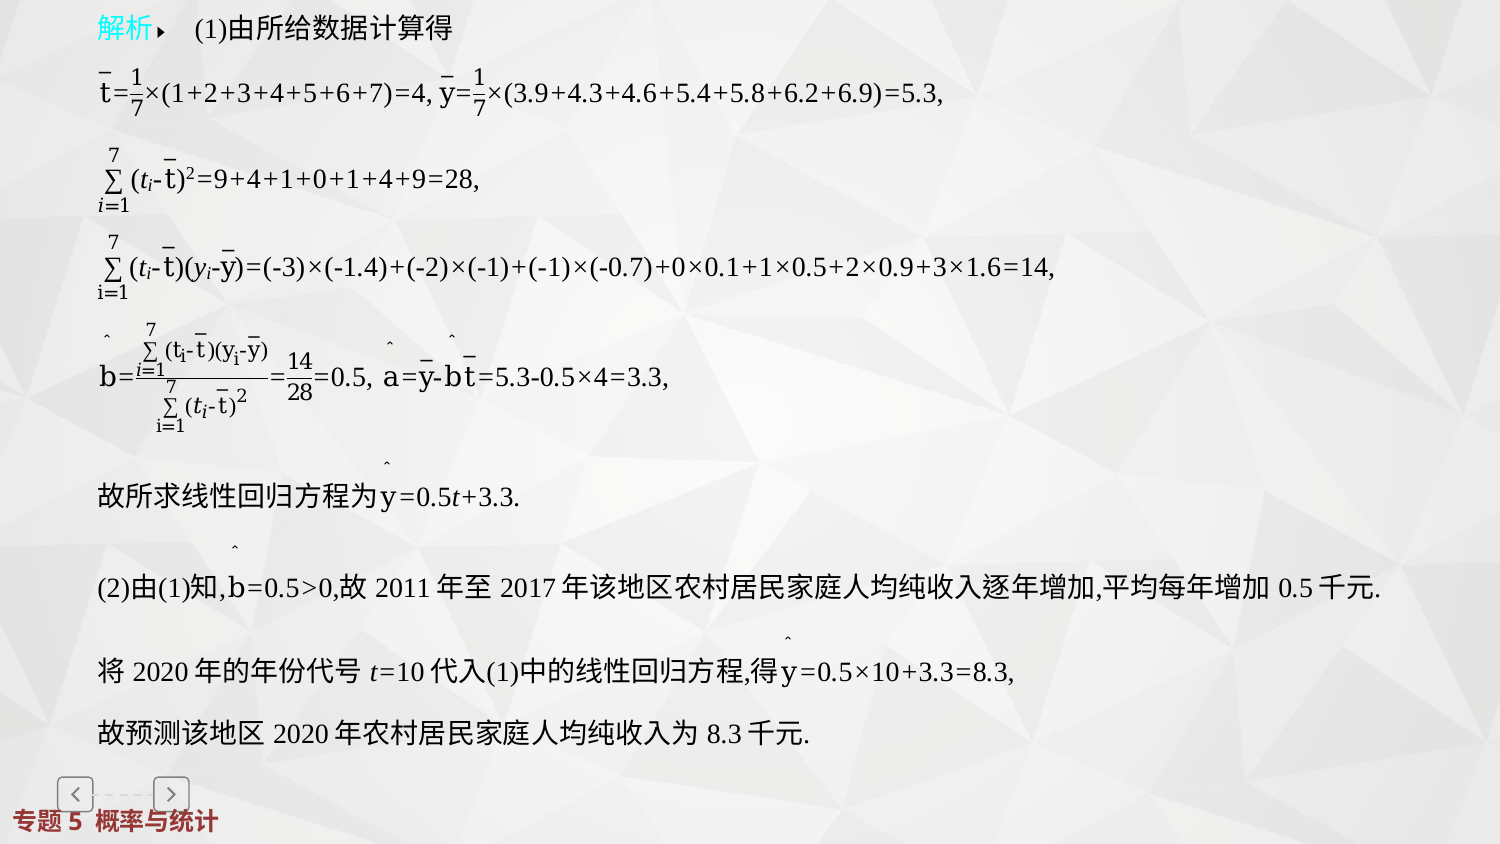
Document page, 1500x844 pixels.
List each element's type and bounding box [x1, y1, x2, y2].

picture [0, 0, 1500, 844]
text_box [40, 0, 1398, 766]
